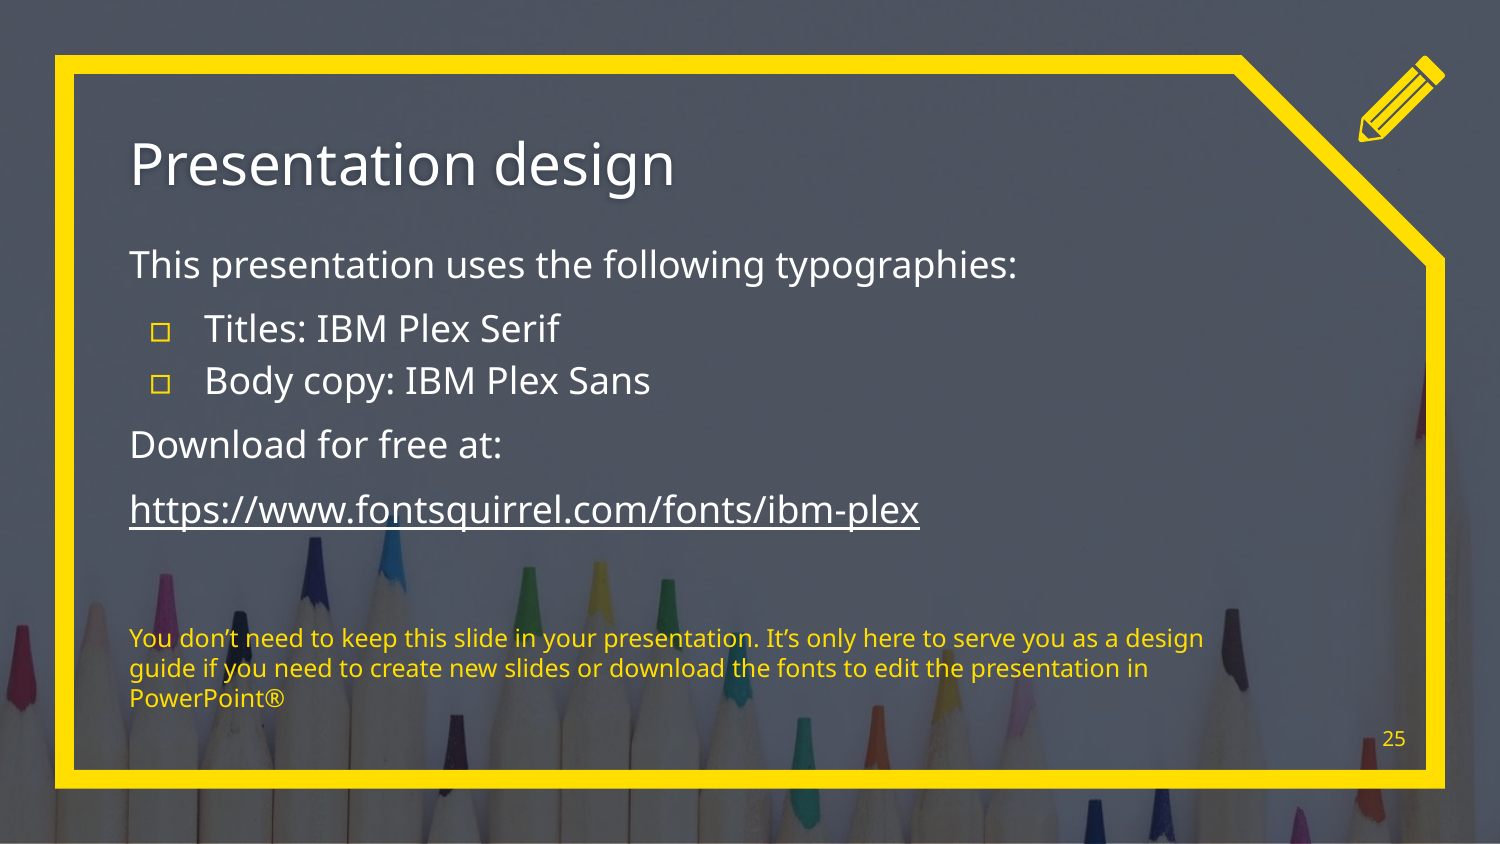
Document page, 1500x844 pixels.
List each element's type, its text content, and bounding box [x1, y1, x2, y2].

list This presentation uses the following typographies: Titles: IBM Plex Serif Body copy: IBM Plex Sans Download for free at: https://www.fontsquirrel.com/fonts/ibm-plex [129, 234, 1219, 564]
slide_number ‹#› [1366, 711, 1406, 755]
text_box You don’t need to keep this slide in your presentation. It’s only here to serve you as a design guide if you need to create new slides or download the fonts to edit the presentation in PowerPoint® [129, 622, 1232, 711]
picture [0, 0, 1500, 844]
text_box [1358, 55, 1446, 143]
title Presentation design [129, 117, 1232, 197]
